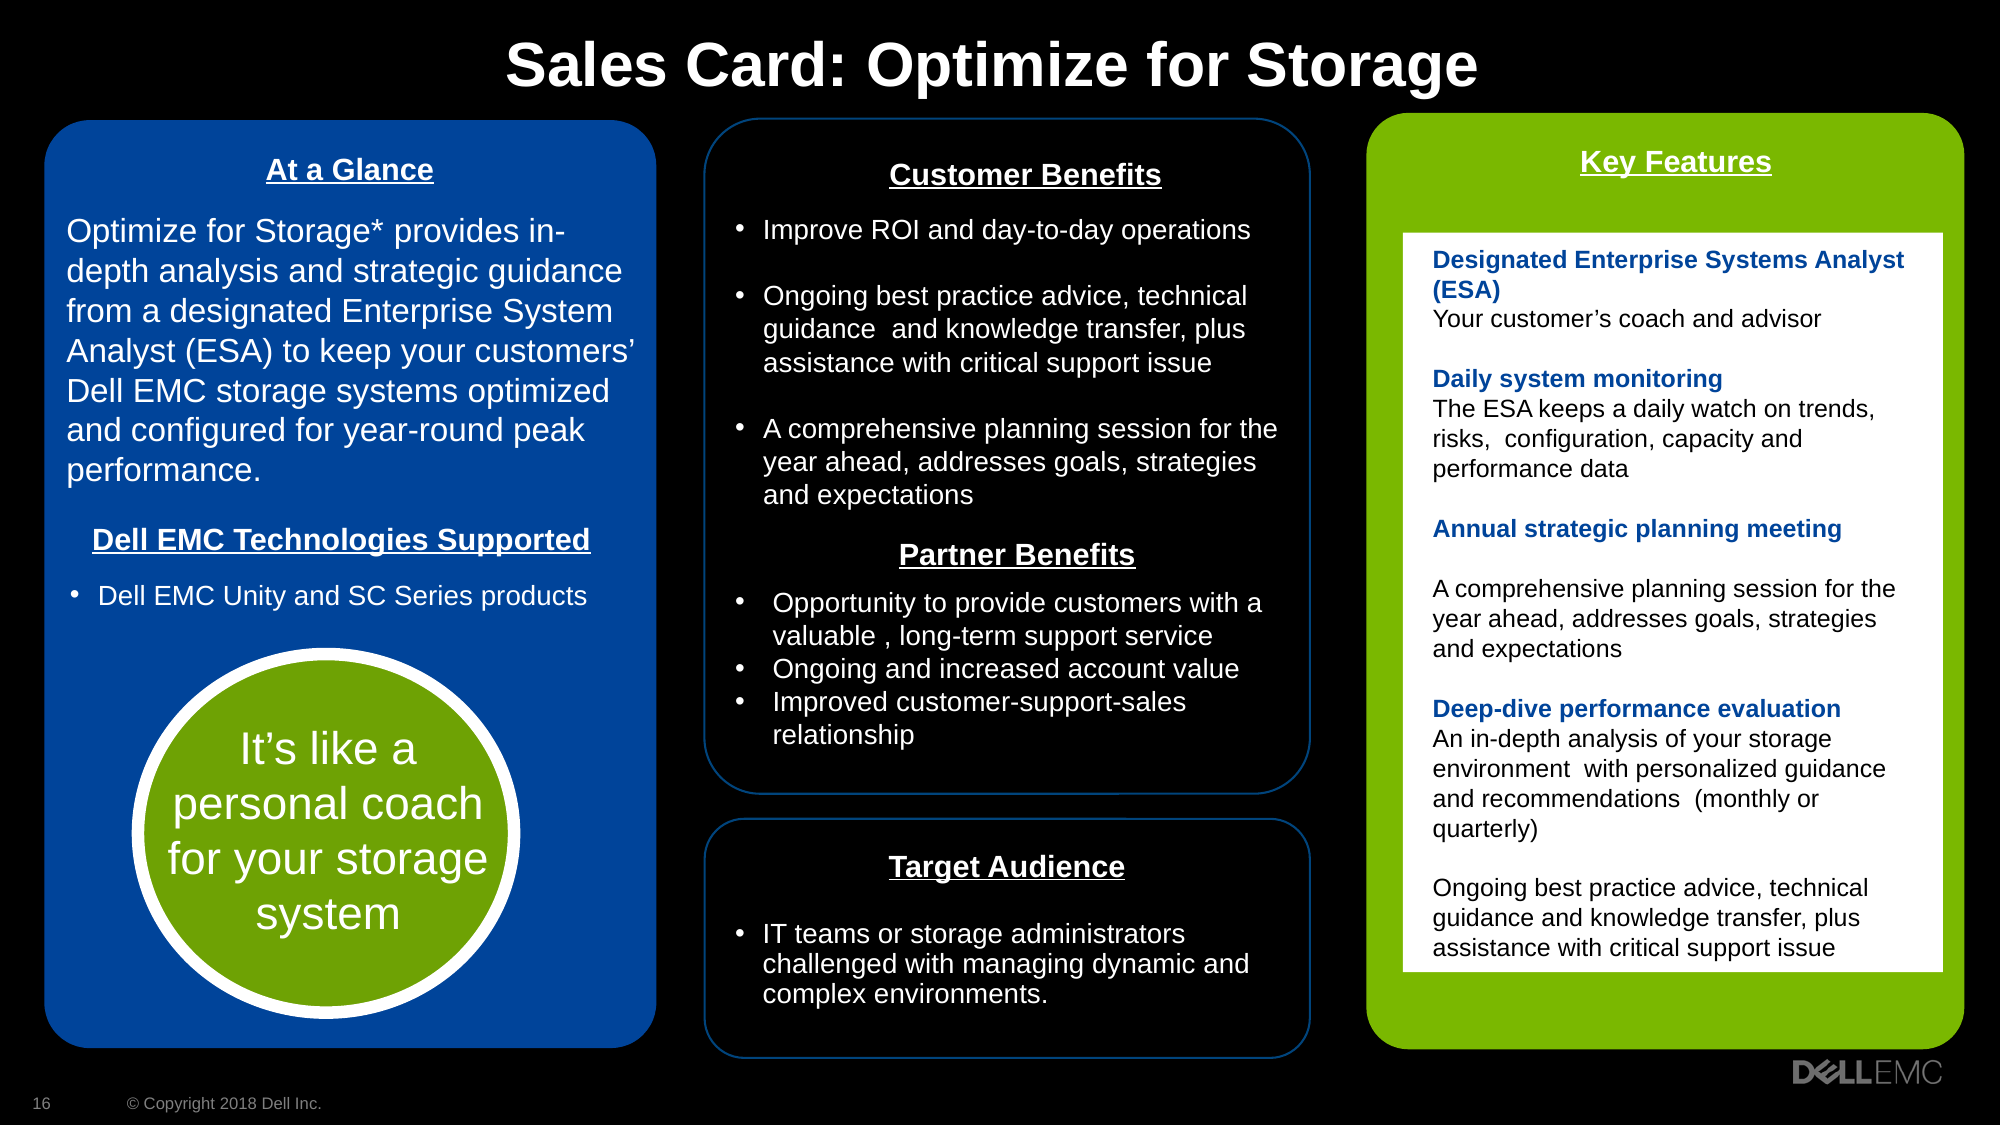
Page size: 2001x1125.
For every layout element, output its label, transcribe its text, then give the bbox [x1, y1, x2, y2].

text_box [137, 778, 147, 889]
text_box [709, 138, 717, 150]
text_box At a Glance Optimize for Storage* provides in-depth analysis and strategic guidance from a designated Enterprise System Analyst (ESA) to keep your customers’ Dell EMC storage systems optimized and configured for year-round peak performance. [42, 147, 658, 496]
text_box [180, 947, 472, 1013]
text_box Target Audience [843, 838, 1171, 891]
text_box Designated Enterprise Systems Analyst (ESA) Your customer’s coach and advisor Daily system monitoring The ESA keeps a daily watch on trends, risks, configuration, capacity and performance data Annual strategic planning meeting A comprehensive planning session for the year ahead, addresses goals, strategies and expectations Deep-dive performance evaluation An in-depth analysis of your storage environment with personalized guidance and recommendations (monthly or quarterly) Ongoing best practice advice, technical guidance and knowledge transfer, plus assistance with critical support issue [1402, 232, 1943, 973]
text_box Customer Benefits Improve ROI and day-to-day operations Ongoing best practice advice, technical guidance and knowledge transfer, plus assistance with critical support issue A comprehensive planning session for the year ahead, addresses goals, strategies and expectations Partner Benefits Opportunity to provide customers with a valuable , long-term support service Ongoing and increased account value Improved customer-support-sales relationship [720, 147, 1315, 758]
text_box [1298, 138, 1311, 147]
text_box [188, 654, 464, 711]
picture [1793, 1058, 1942, 1085]
text_box Key Features [1409, 138, 1943, 187]
text_box [44, 496, 657, 1049]
text_box [704, 118, 1307, 794]
text_box [48, 120, 653, 147]
text_box [704, 818, 1310, 1058]
text_box [509, 791, 515, 875]
text_box IT teams or storage administrators challenged with managing dynamic and complex environments. [720, 912, 1316, 1017]
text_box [54, 516, 677, 619]
text_box [1366, 112, 1965, 1050]
text_box It’s like a personal coach for your storage system [147, 711, 509, 947]
text_box Sales Card: Optimize for Storage [349, 24, 1637, 102]
